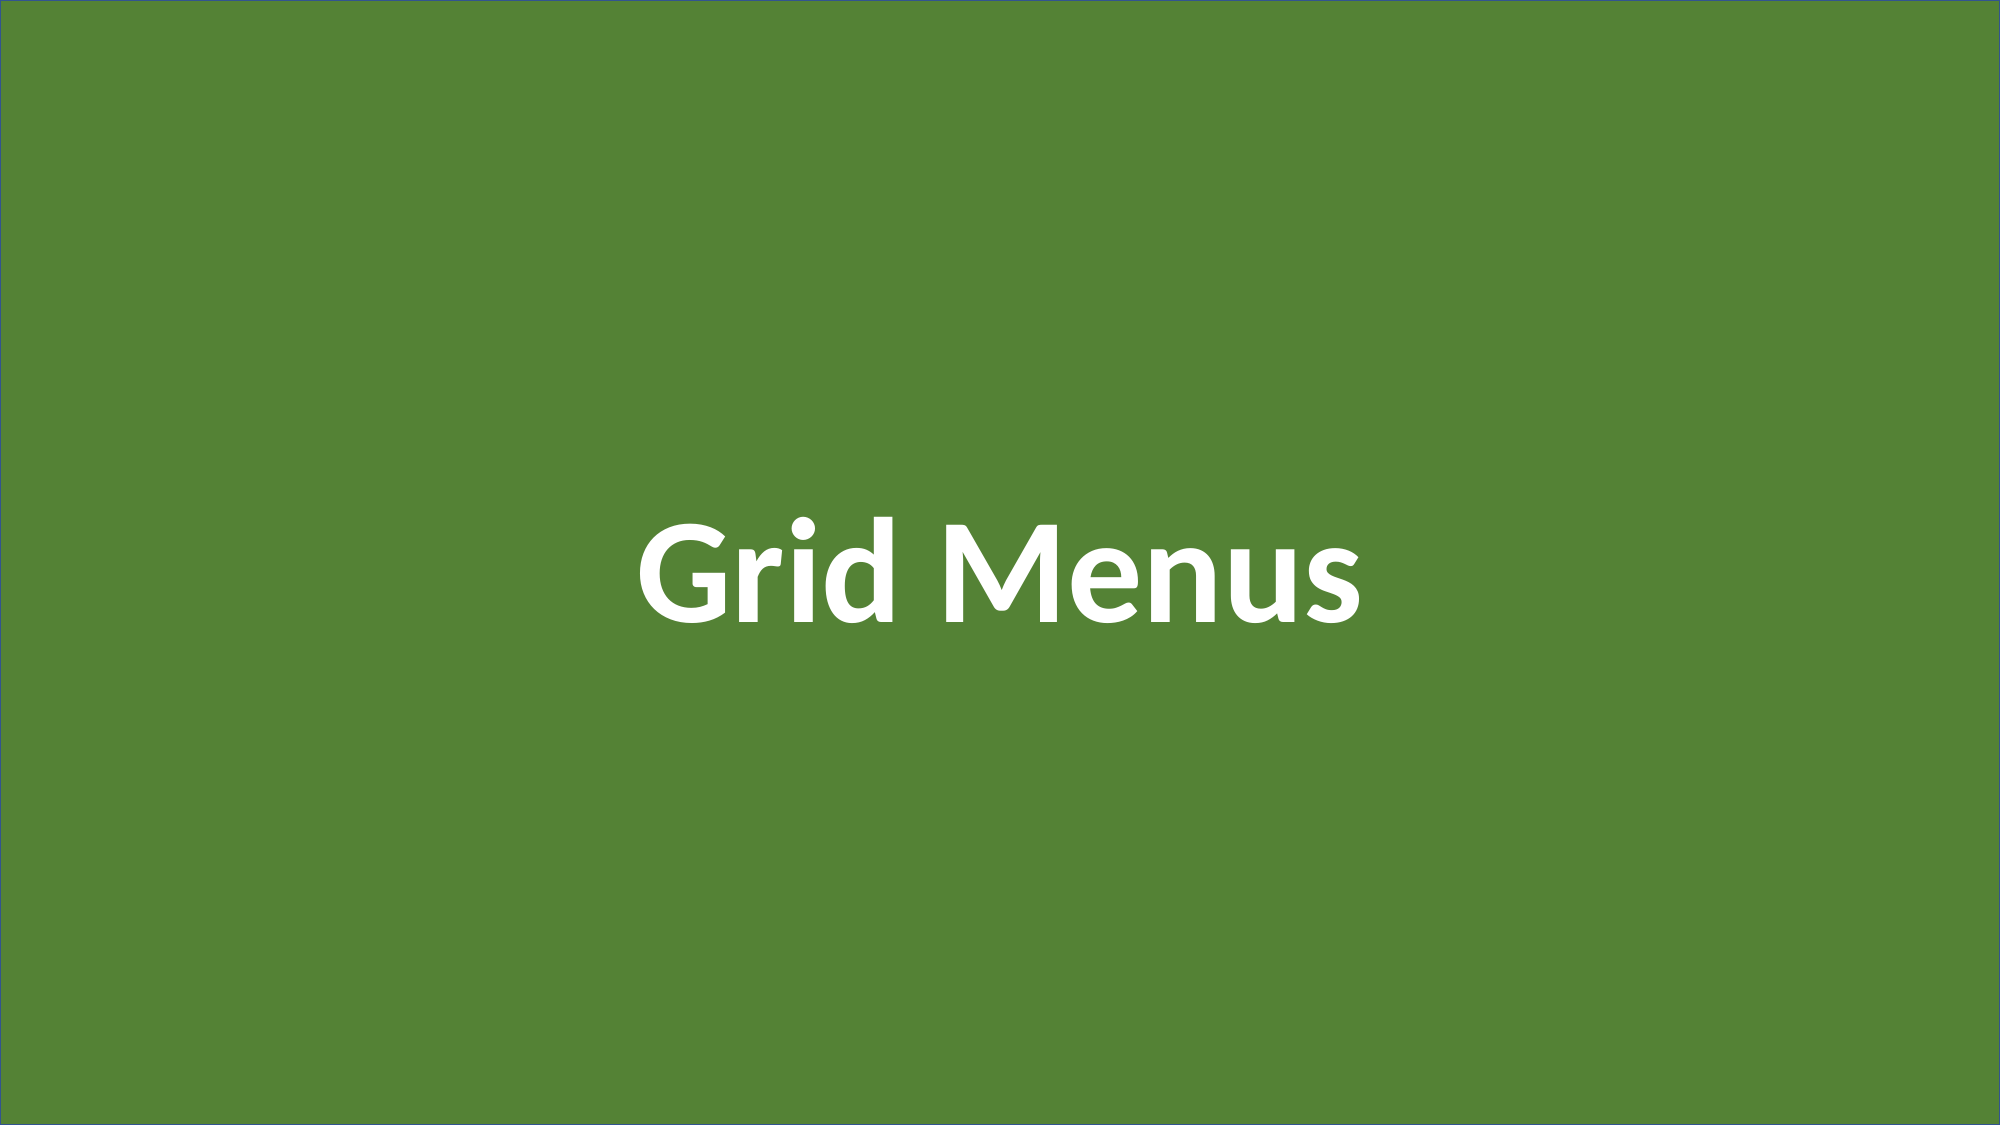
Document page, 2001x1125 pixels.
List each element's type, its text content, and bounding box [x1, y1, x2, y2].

text_box Grid Menus [0, 0, 2000, 1125]
